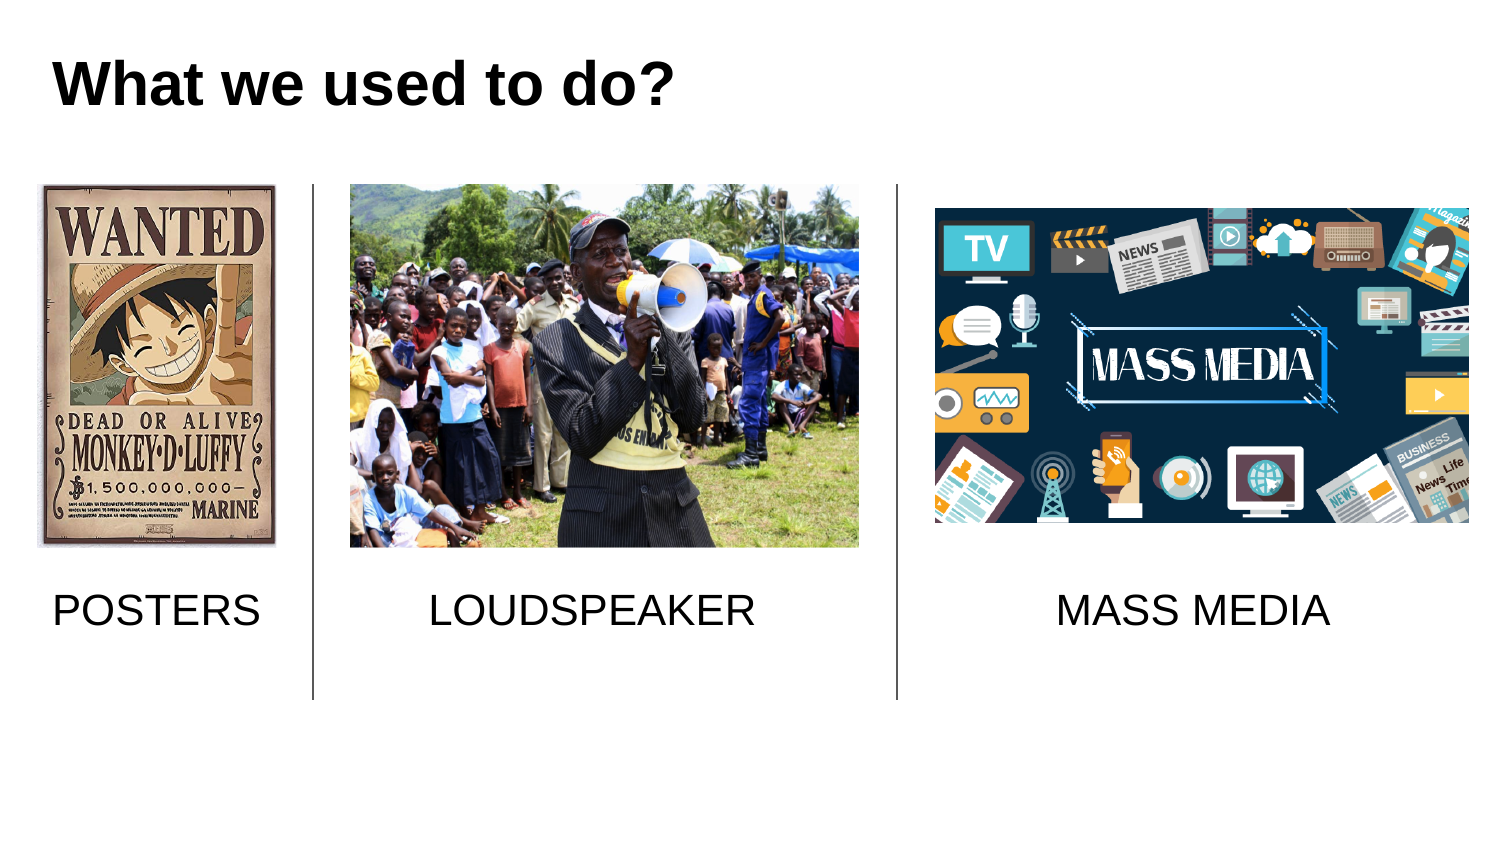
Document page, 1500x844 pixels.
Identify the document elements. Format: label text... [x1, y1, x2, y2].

text_box What we used to do? [37, 28, 1311, 134]
text_box LOUDSPEAKER [413, 567, 796, 650]
picture [36, 183, 277, 548]
picture [934, 208, 1470, 524]
picture [349, 183, 859, 548]
text_box MASS MEDIA [1040, 567, 1364, 650]
text_box POSTERS [37, 567, 277, 650]
